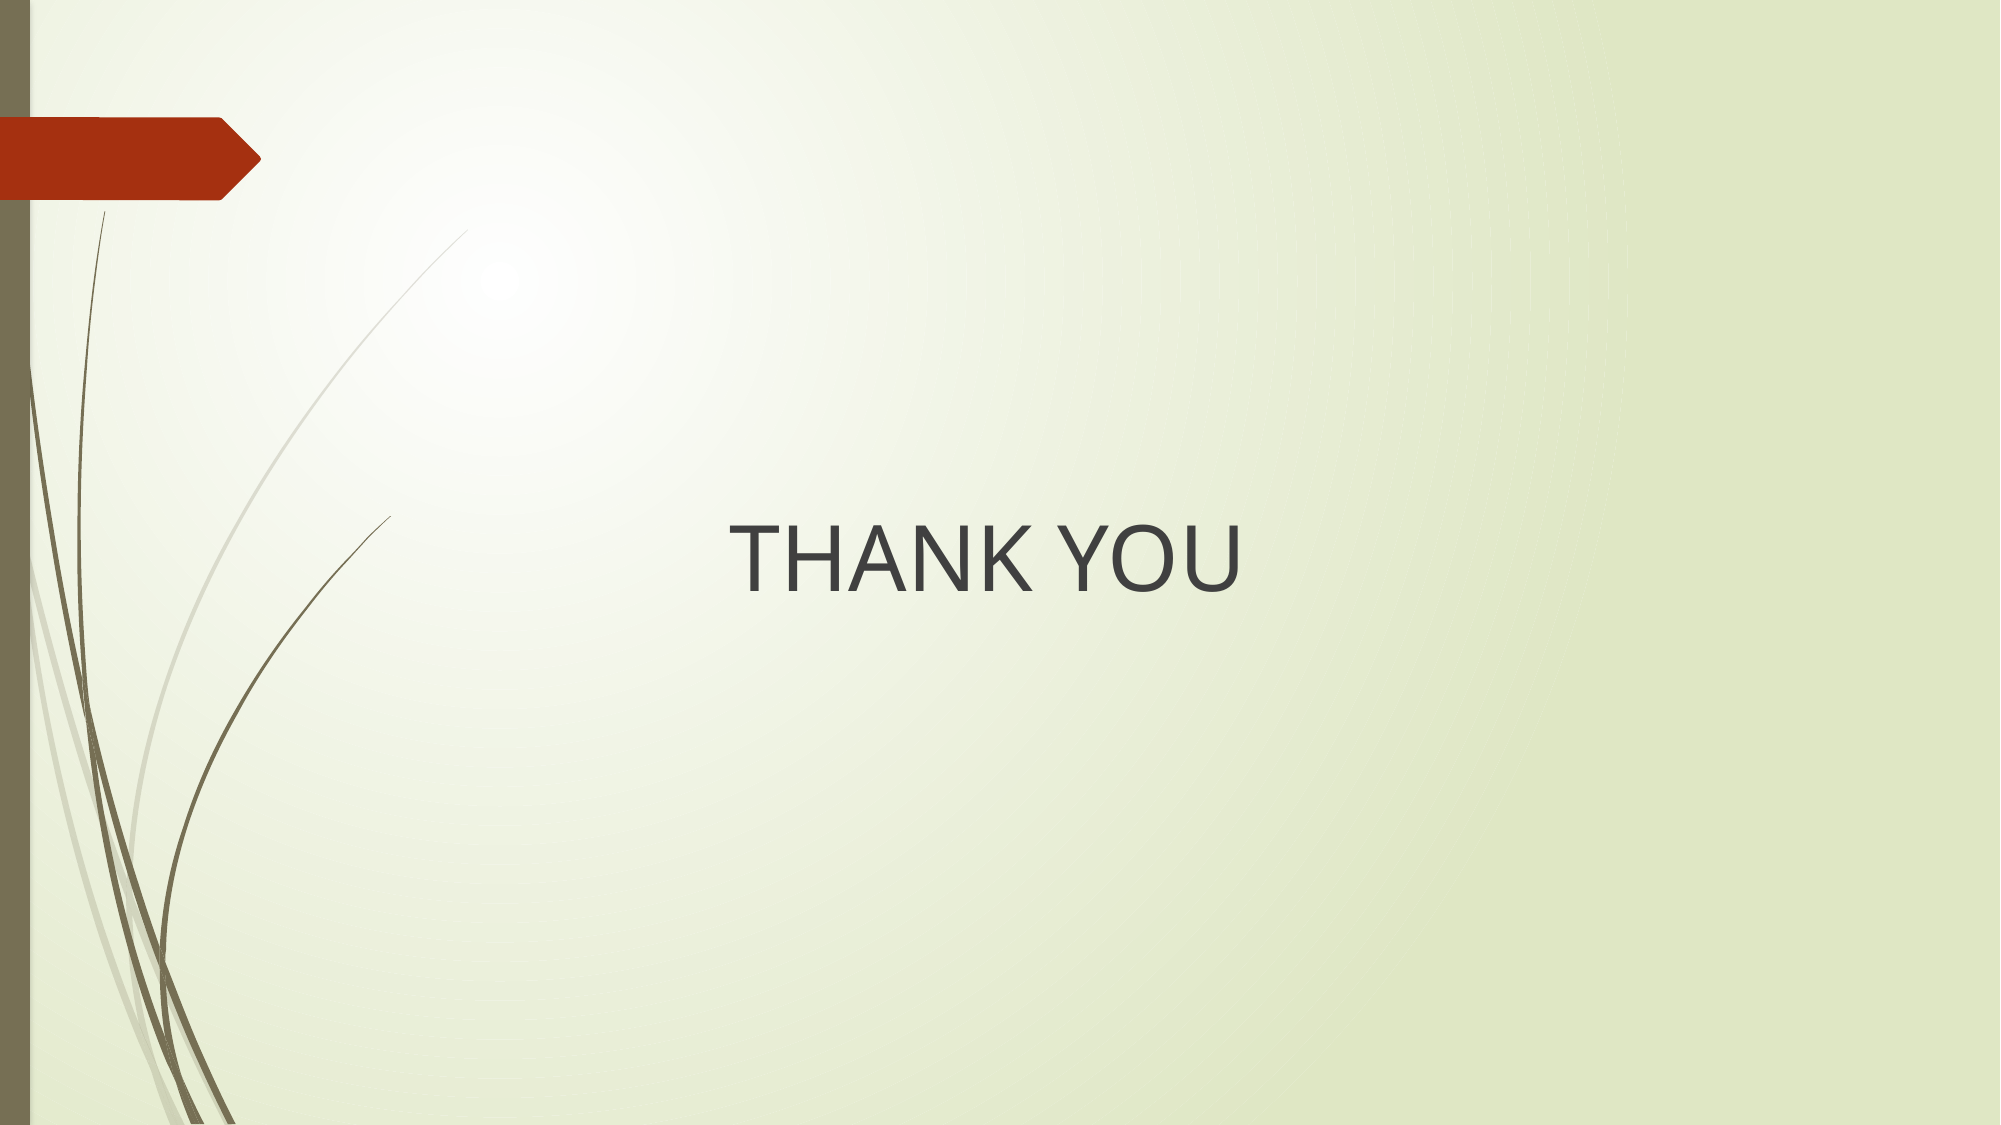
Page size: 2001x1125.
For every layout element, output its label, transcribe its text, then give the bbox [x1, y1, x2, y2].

list THANK YOU [70, 309, 1930, 1125]
